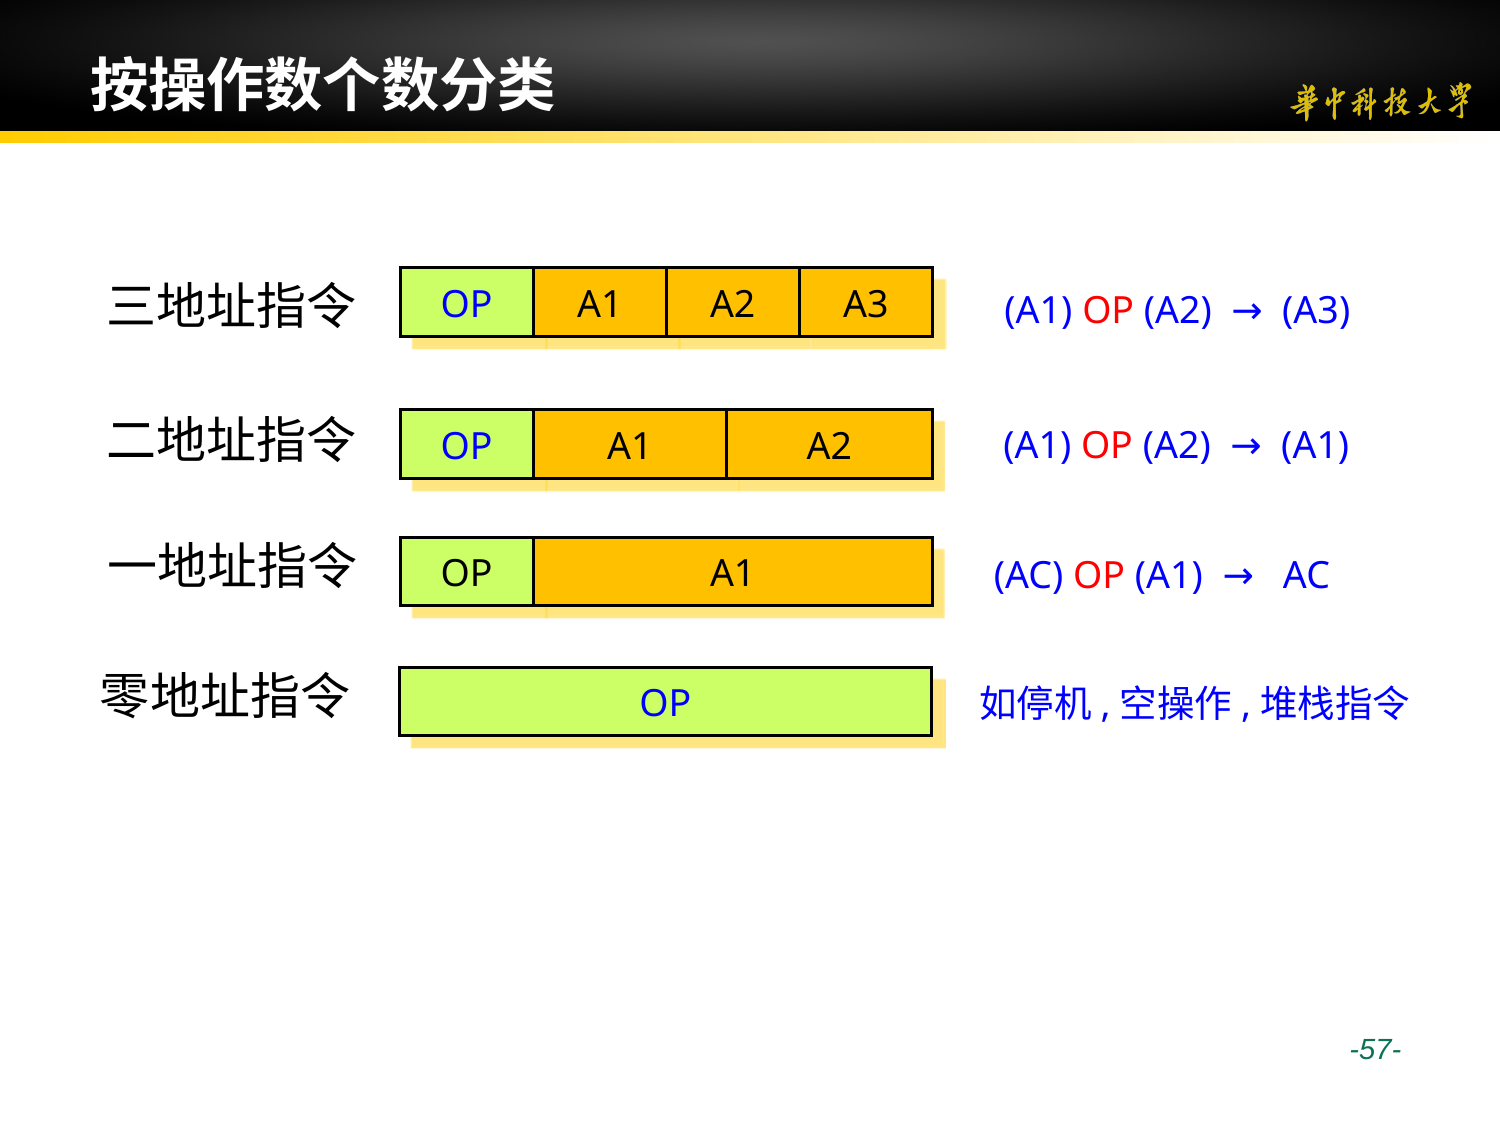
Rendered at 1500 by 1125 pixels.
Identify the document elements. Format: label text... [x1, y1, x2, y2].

text_box 二地址指令 [68, 401, 380, 476]
text_box (A1) OP (A2) → (A3) [989, 278, 1366, 339]
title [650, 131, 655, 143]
slide_number -57- [1257, 1023, 1425, 1102]
picture [0, 0, 1500, 131]
text_box 零地址指令 [85, 656, 374, 732]
text_box 如停机,空操作,堆栈指令 [964, 672, 1425, 733]
text_box (A1) OP (A2) → (A1) [978, 413, 1364, 474]
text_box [399, 409, 933, 479]
text_box OP [399, 667, 932, 736]
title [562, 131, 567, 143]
text_box (AC) OP (A1) → AC [969, 543, 1420, 604]
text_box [399, 537, 933, 607]
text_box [399, 267, 933, 337]
table_cell Reg [738, 131, 744, 143]
text_box 三地址指令 [68, 267, 380, 342]
title 按操作数个数分类 [74, 34, 1426, 131]
text_box 一地址指令 [69, 527, 381, 602]
